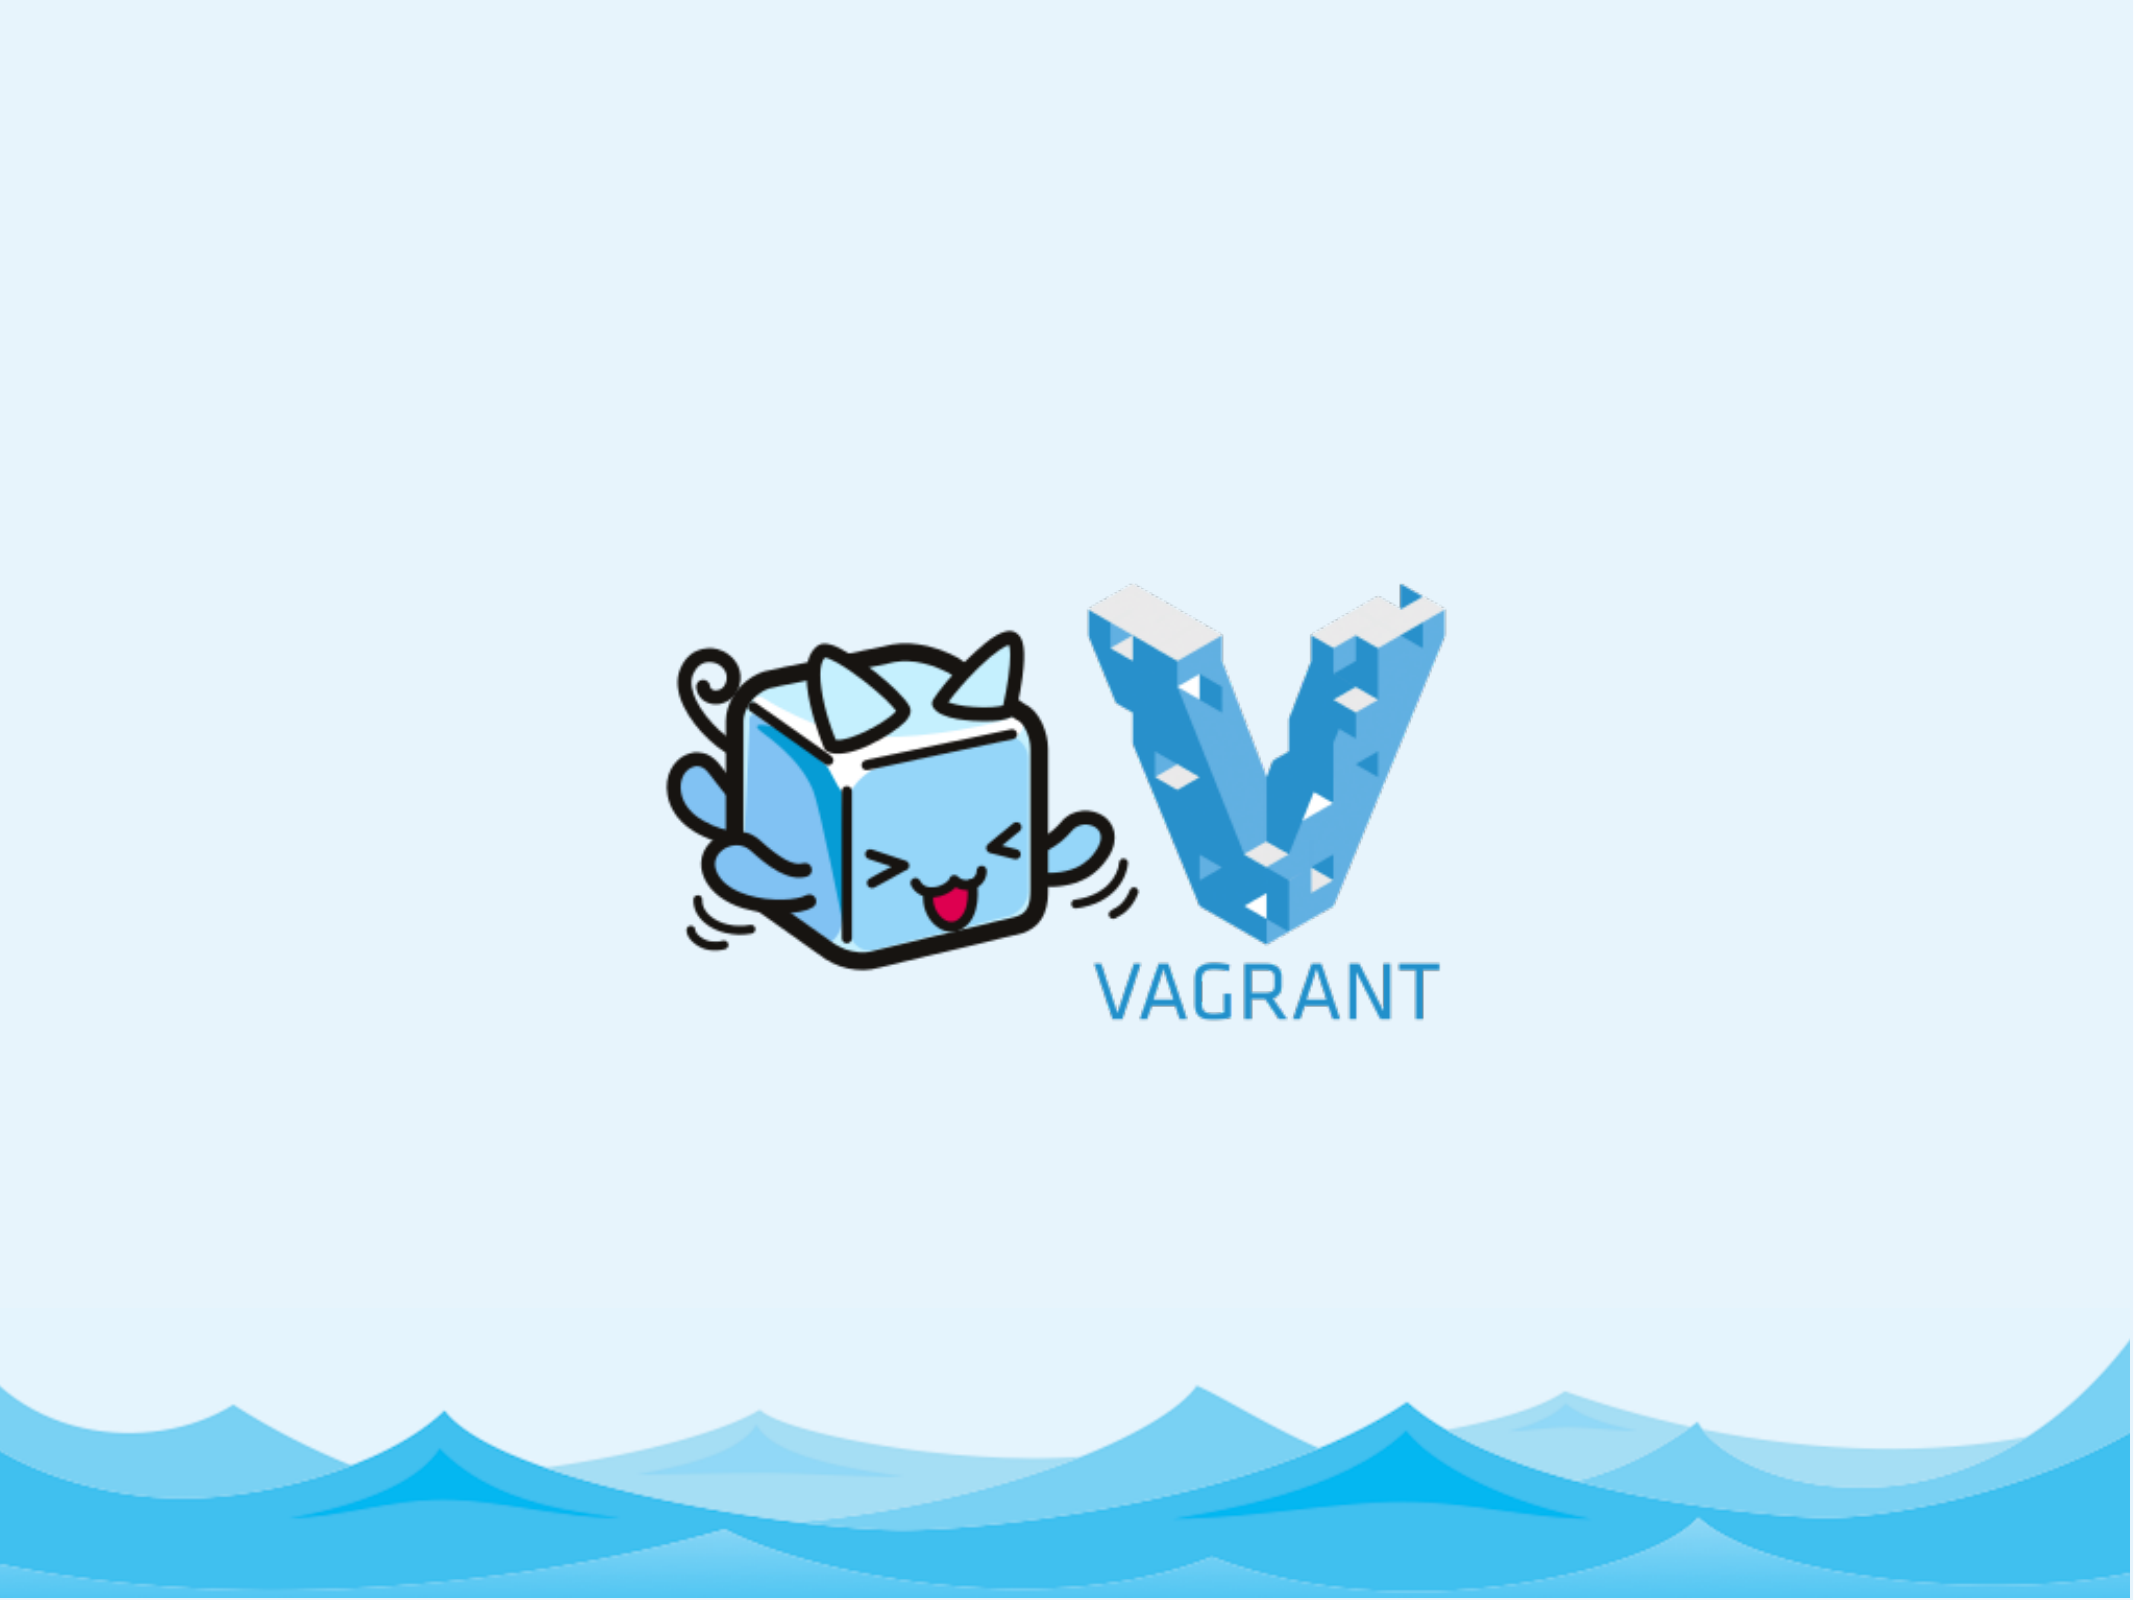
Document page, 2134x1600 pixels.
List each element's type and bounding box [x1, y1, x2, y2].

picture [0, 1308, 2130, 1598]
picture [649, 541, 1484, 1059]
